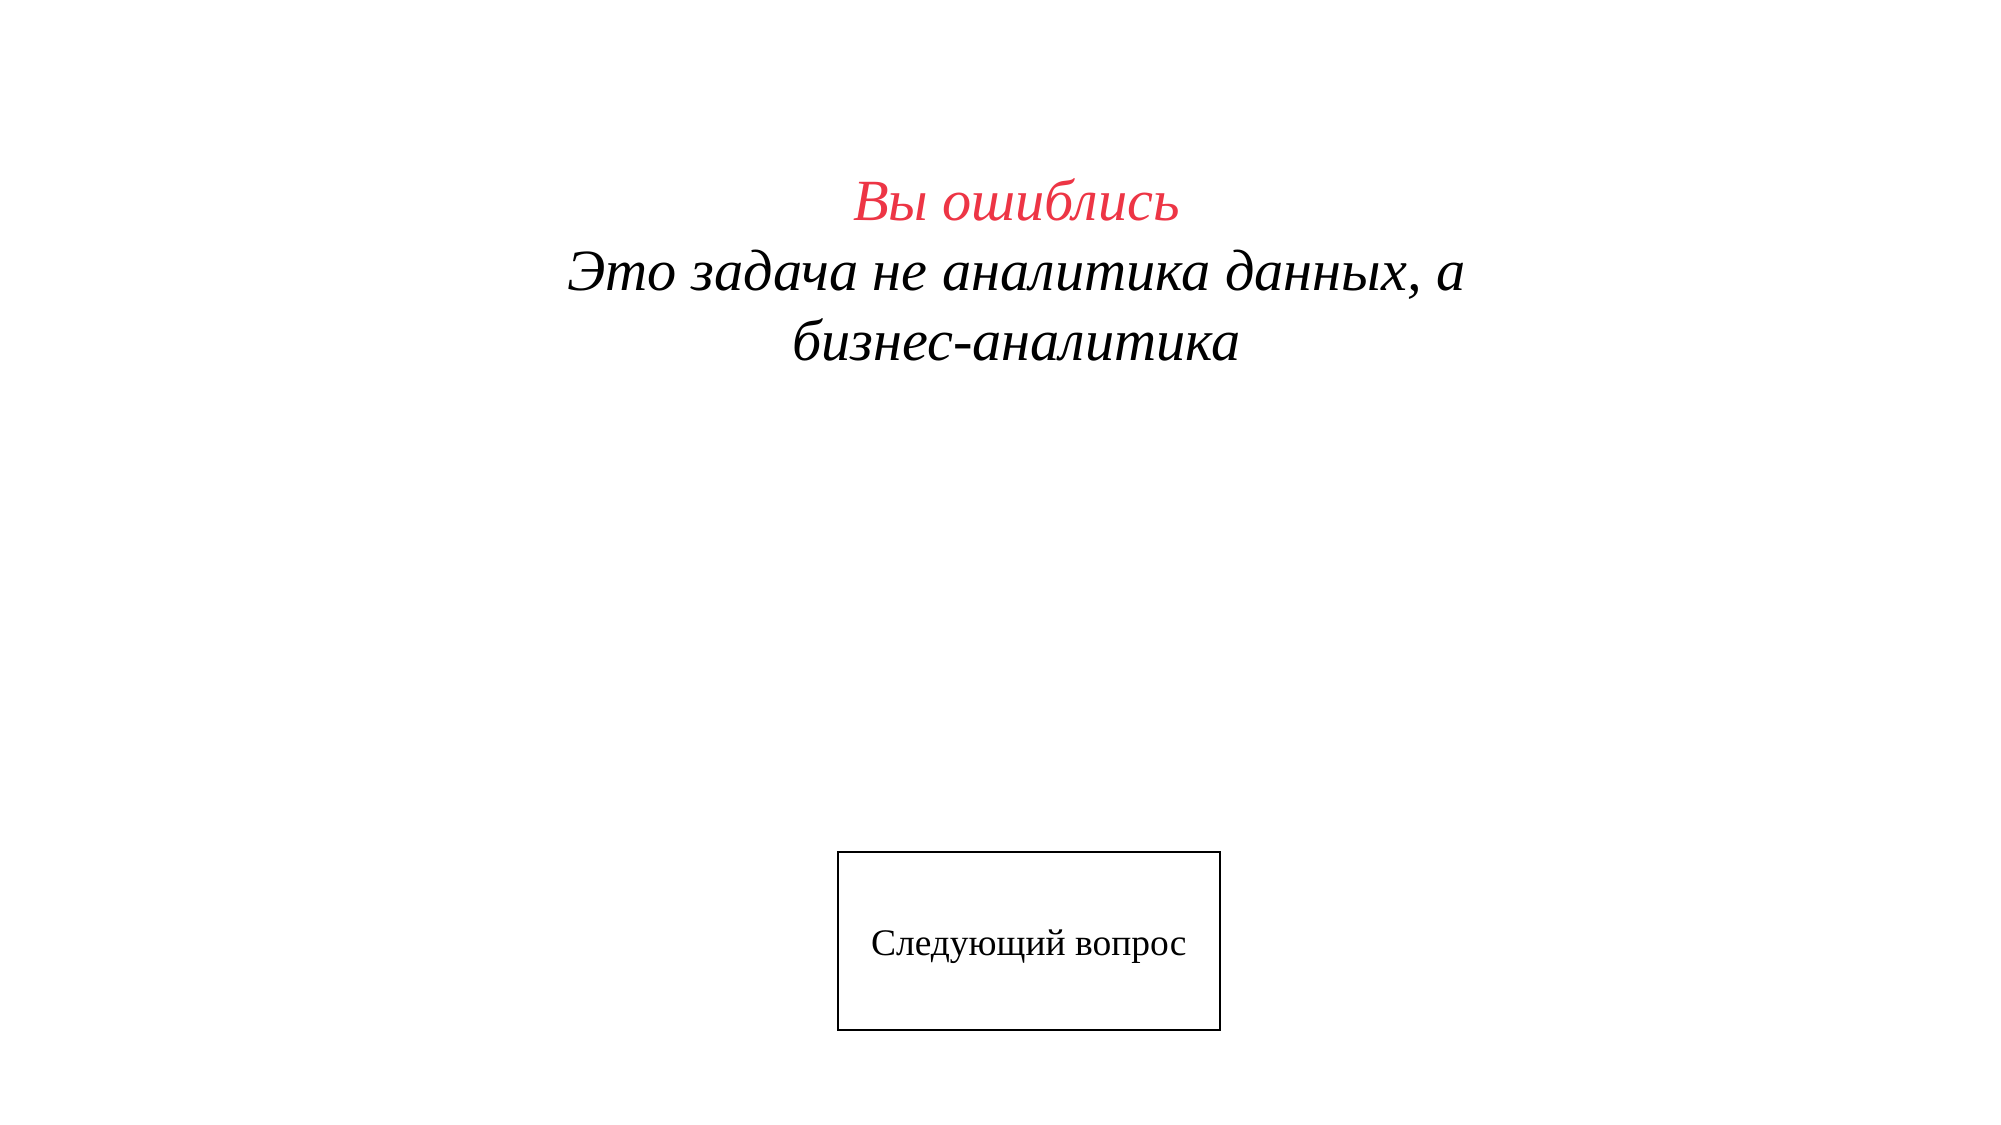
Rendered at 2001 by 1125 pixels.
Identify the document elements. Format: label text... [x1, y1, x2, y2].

text_box Следующий вопрос [837, 851, 1221, 1031]
text_box Вы ошиблись Это задача не аналитика данных, а бизнес-аналитика [516, 154, 1517, 380]
